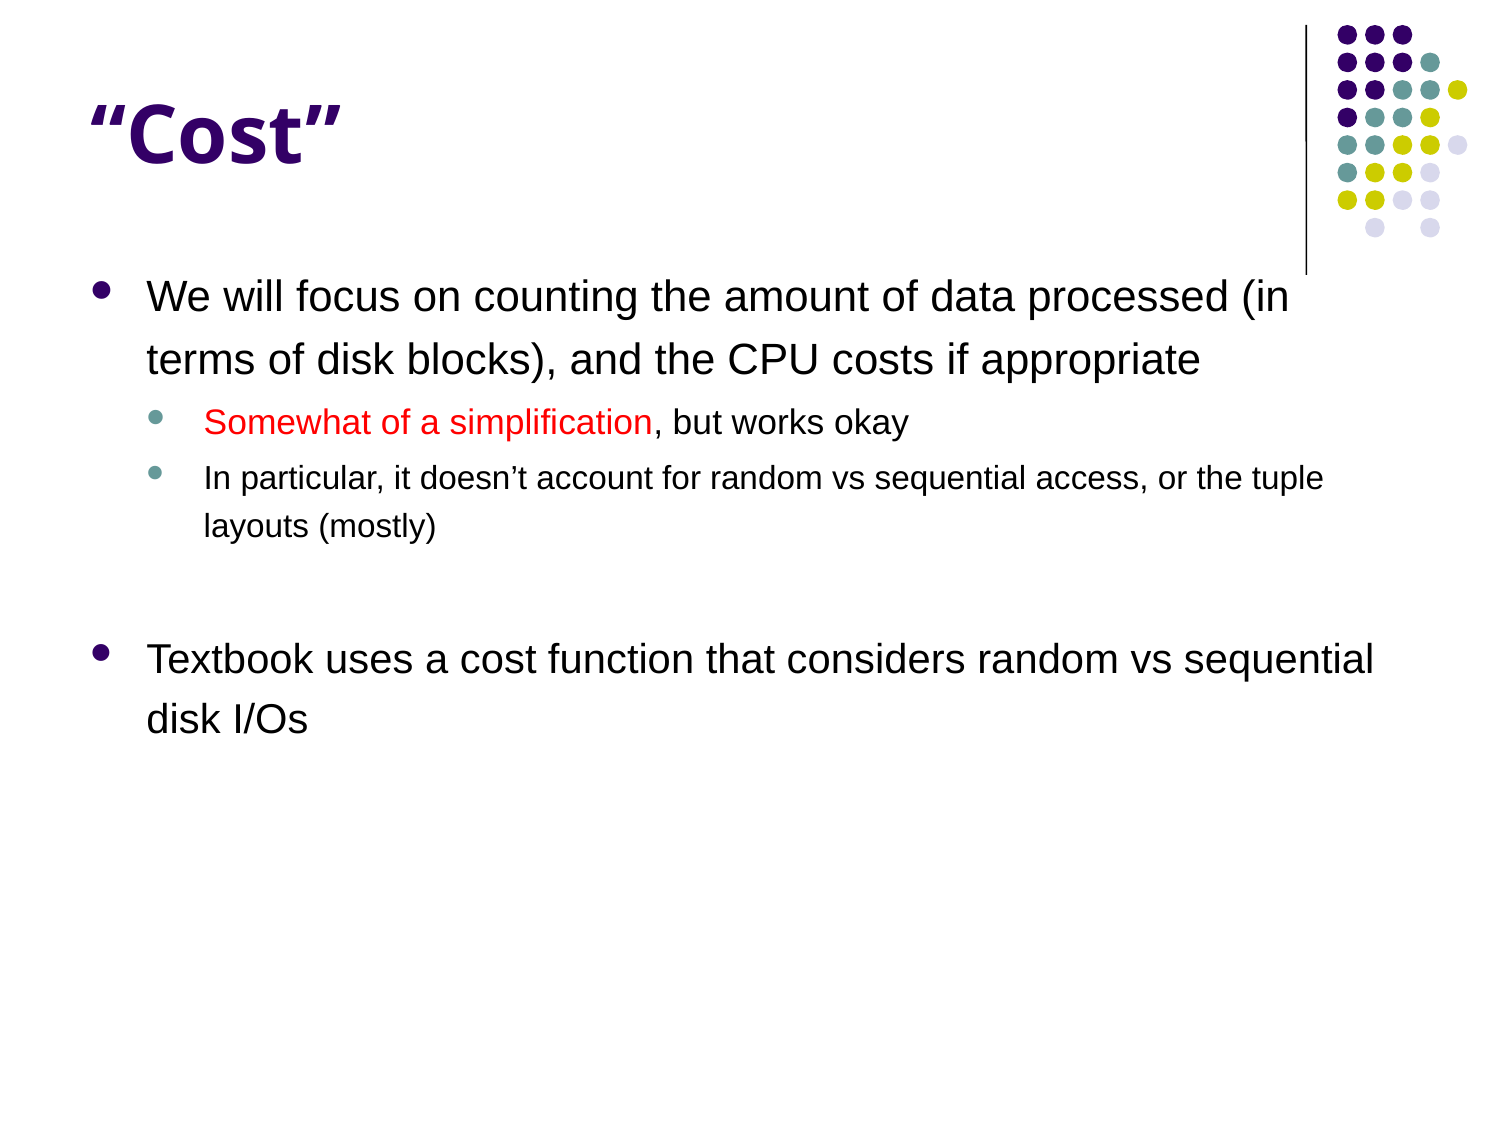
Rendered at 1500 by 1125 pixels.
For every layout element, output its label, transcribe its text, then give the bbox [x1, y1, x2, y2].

list We will focus on counting the amount of data processed (in terms of disk blocks), and the CPU costs if appropriate Somewhat of a simplification, but works okay In particular, it doesn’t account for random vs sequential access, or the tuple layouts (mostly) Textbook uses a cost function that considers random vs sequential disk I/Os [74, 249, 1426, 976]
title “Cost” [74, 19, 1313, 188]
